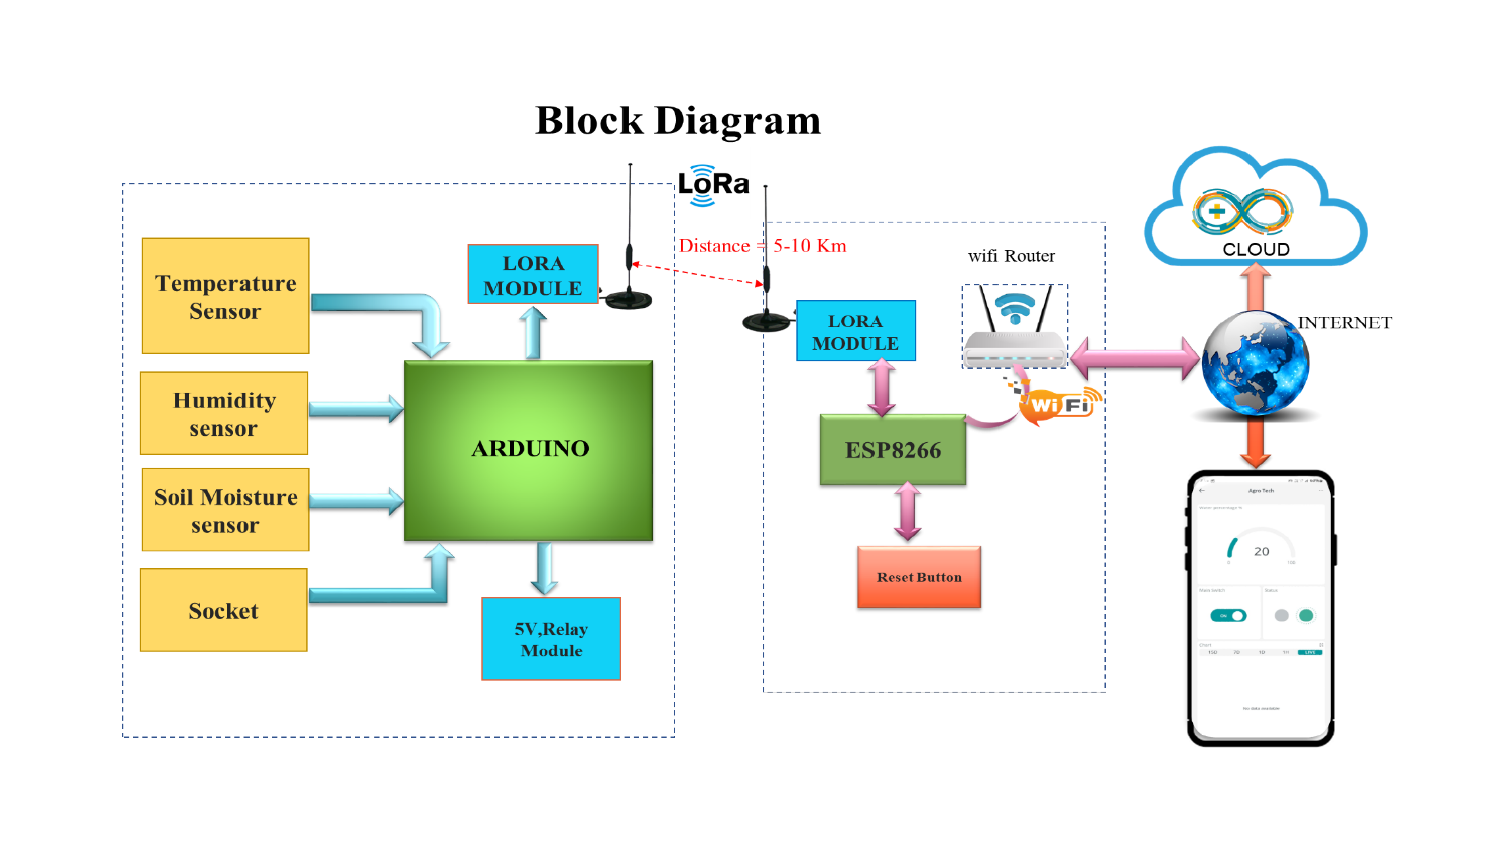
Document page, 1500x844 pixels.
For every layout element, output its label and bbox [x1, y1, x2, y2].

picture [122, 80, 1500, 750]
